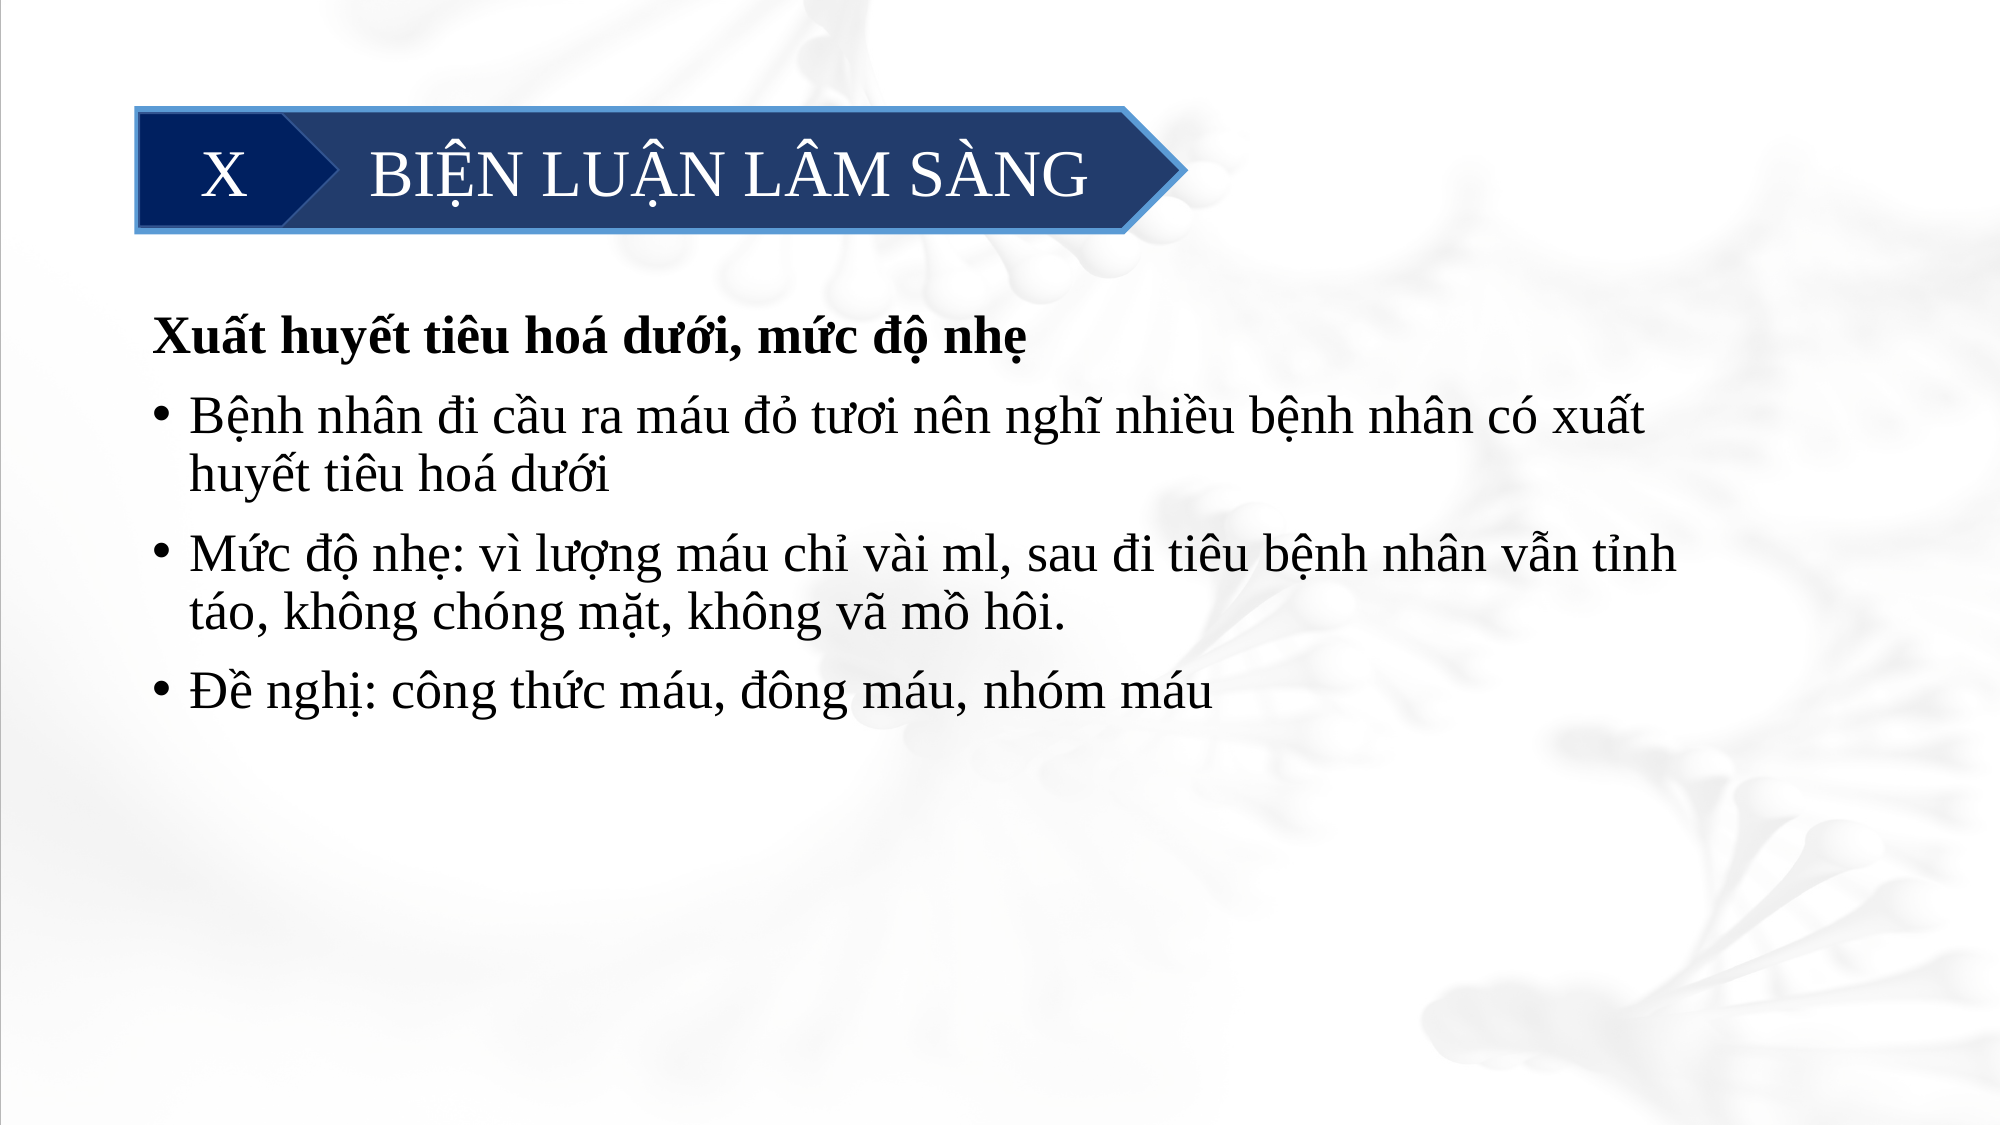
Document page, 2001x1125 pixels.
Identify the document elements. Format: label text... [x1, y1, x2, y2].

text_box X [138, 112, 341, 228]
list Xuất huyết tiêu hoá dưới, mức độ nhẹ Bệnh nhân đi cầu ra máu đỏ tươi nên nghĩ nhiều bệnh nhân có xuất huyết tiêu hoá dưới Mức độ nhẹ: vì lượng máu chỉ vài ml, sau đi tiêu bệnh nhân vẫn tỉnh táo, không chóng mặt, không vã mồ hôi. Đề nghị: công thức máu, đông máu, nhóm máu [137, 299, 1863, 1014]
text_box BIỆN LUẬN LÂM SÀNG [136, 108, 1186, 233]
